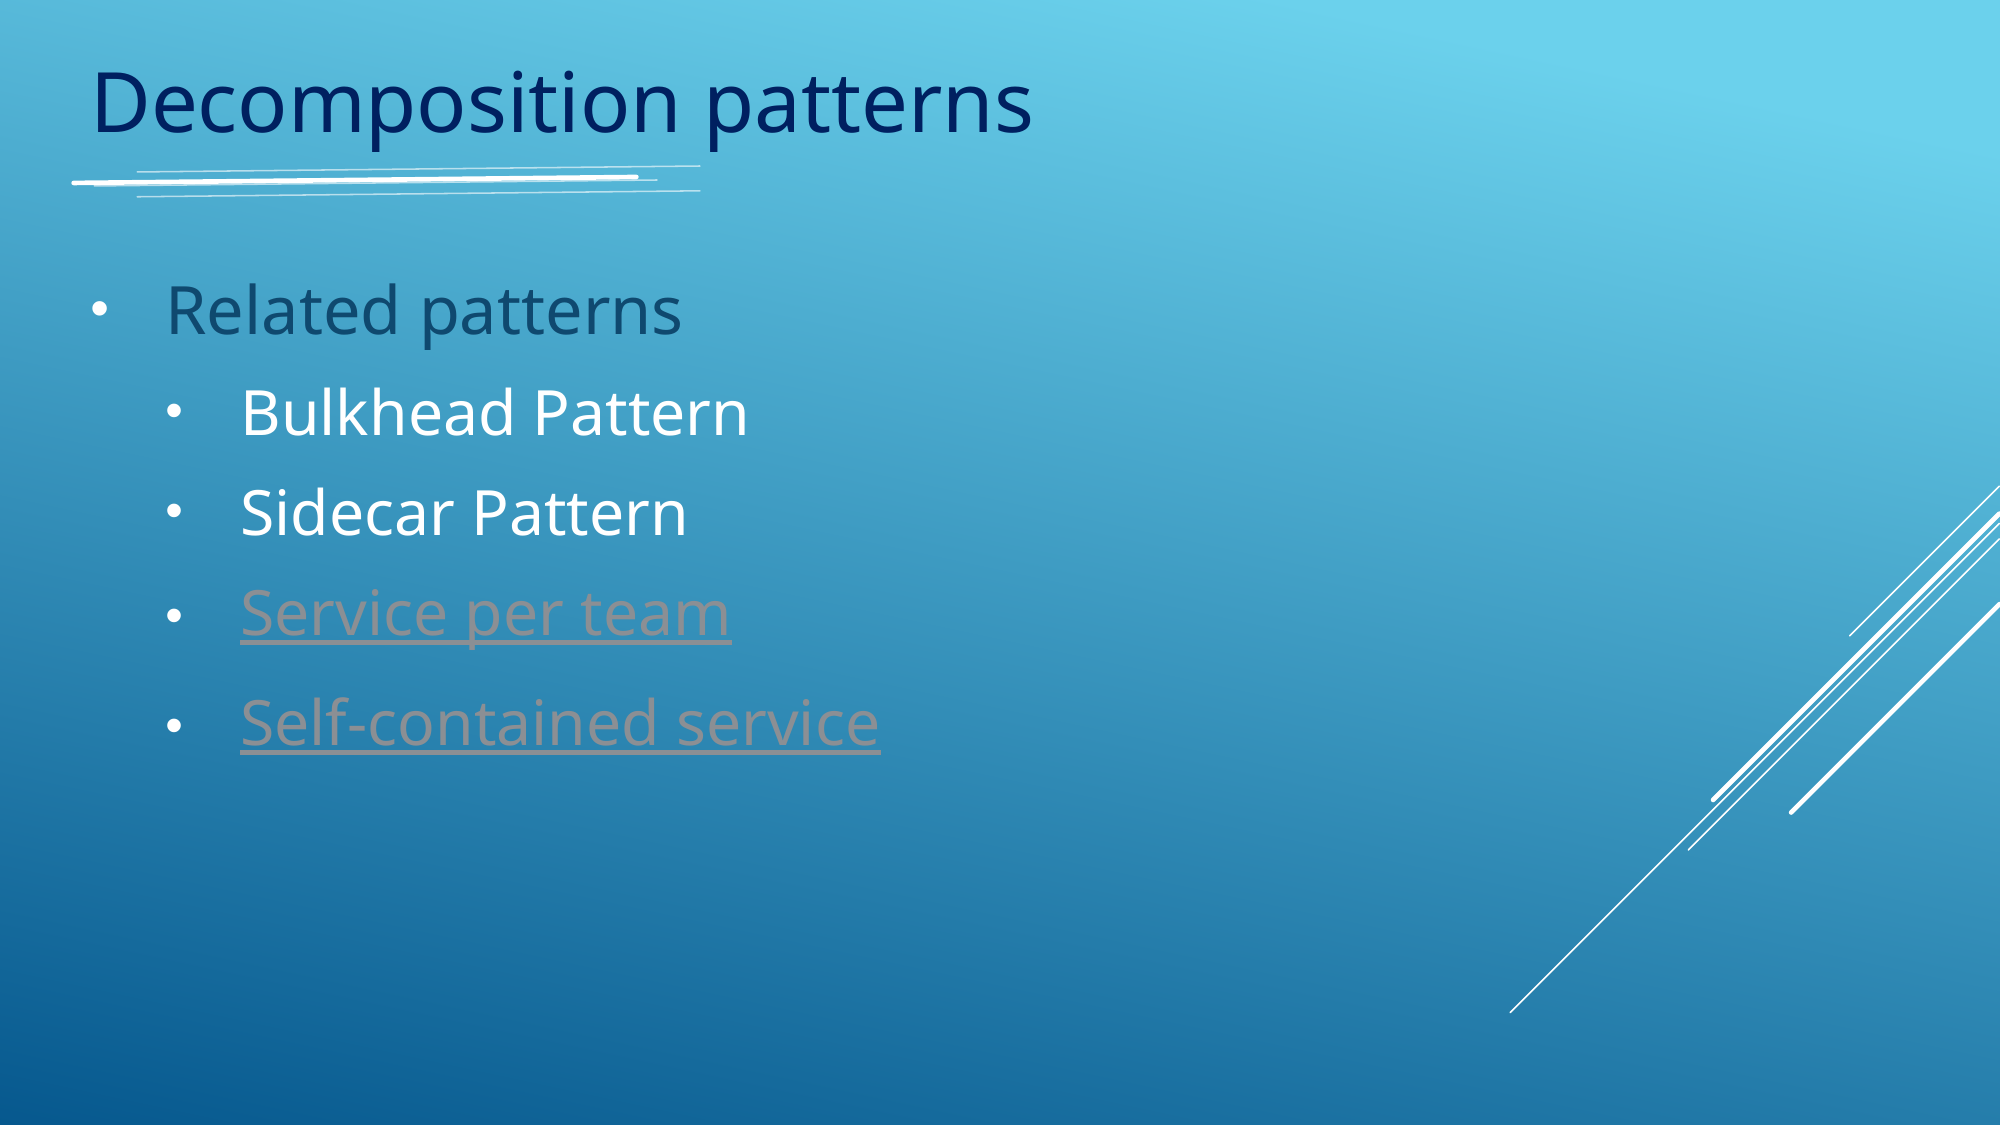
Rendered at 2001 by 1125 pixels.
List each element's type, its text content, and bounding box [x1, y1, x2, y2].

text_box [137, 190, 701, 197]
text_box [73, 176, 637, 184]
text_box Decomposition patterns [75, 41, 1978, 157]
list Related patterns Bulkhead Pattern Sidecar Pattern Service per team Self-contained service [75, 260, 1600, 980]
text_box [94, 179, 658, 187]
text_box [137, 165, 701, 173]
